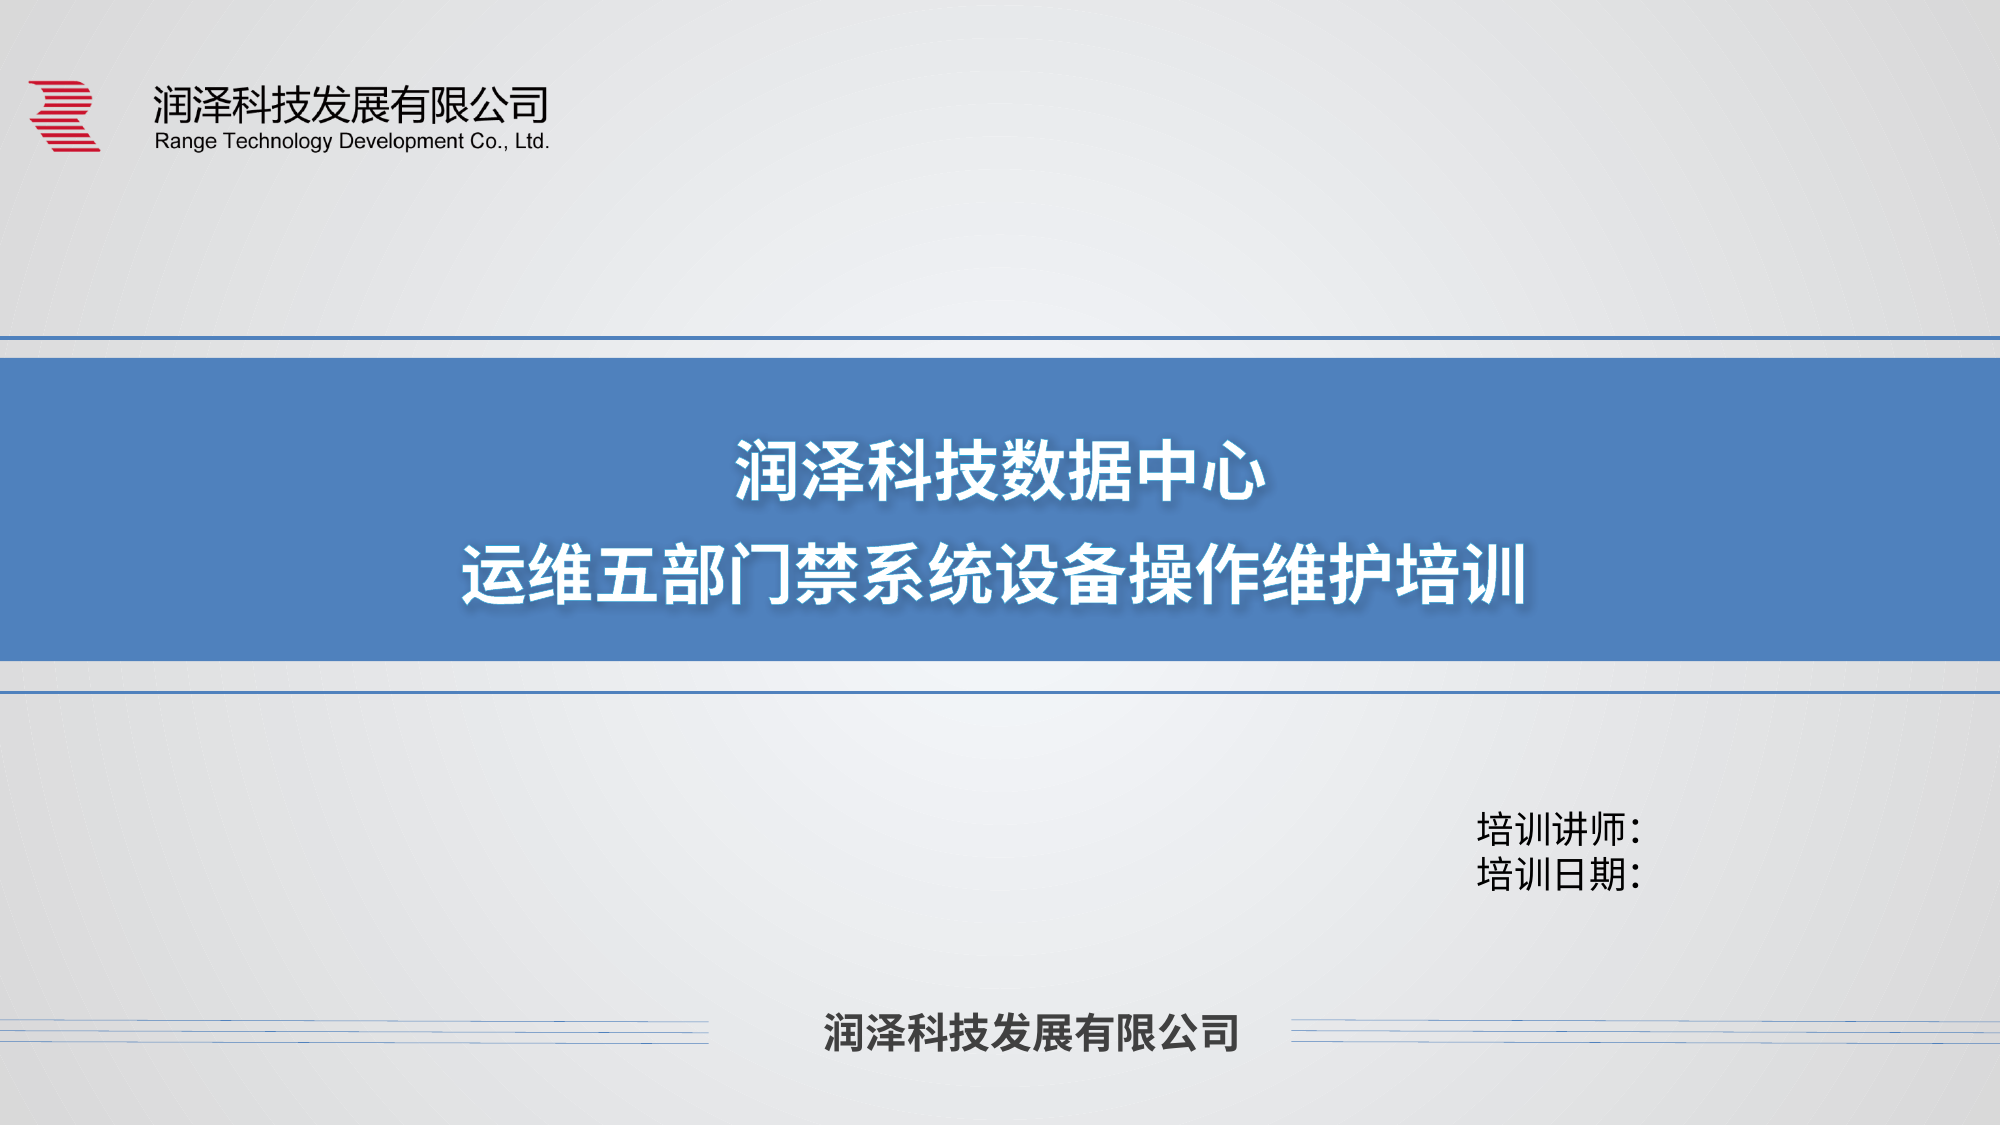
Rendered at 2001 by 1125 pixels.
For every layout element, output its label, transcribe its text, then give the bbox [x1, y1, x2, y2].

text_box 运维五部门禁系统设备操作维护培训 [409, 524, 1579, 620]
text_box 培训讲师： 培训日期： [1461, 798, 1680, 904]
picture [0, 44, 591, 180]
